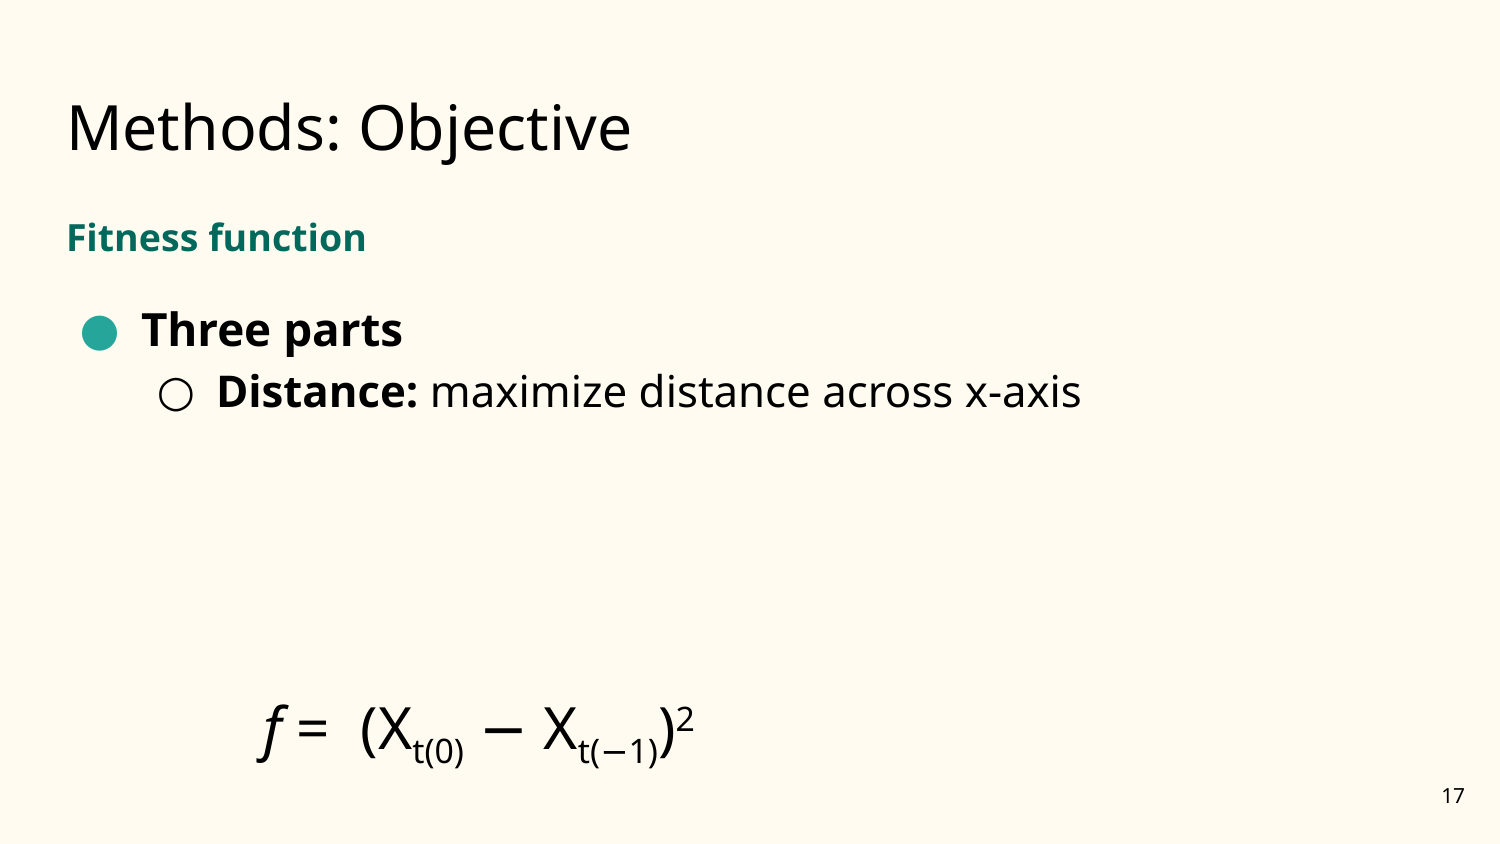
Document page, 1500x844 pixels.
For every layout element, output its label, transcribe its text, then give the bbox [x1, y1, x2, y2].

list Fitness function Three parts Distance: maximize distance across x-axis [51, 192, 1415, 422]
title Methods: Objective [51, 72, 1449, 174]
text_box f = (Xt(0) − Xt(−1))2 [248, 663, 1306, 786]
slide_number ‹#› [1389, 764, 1480, 830]
